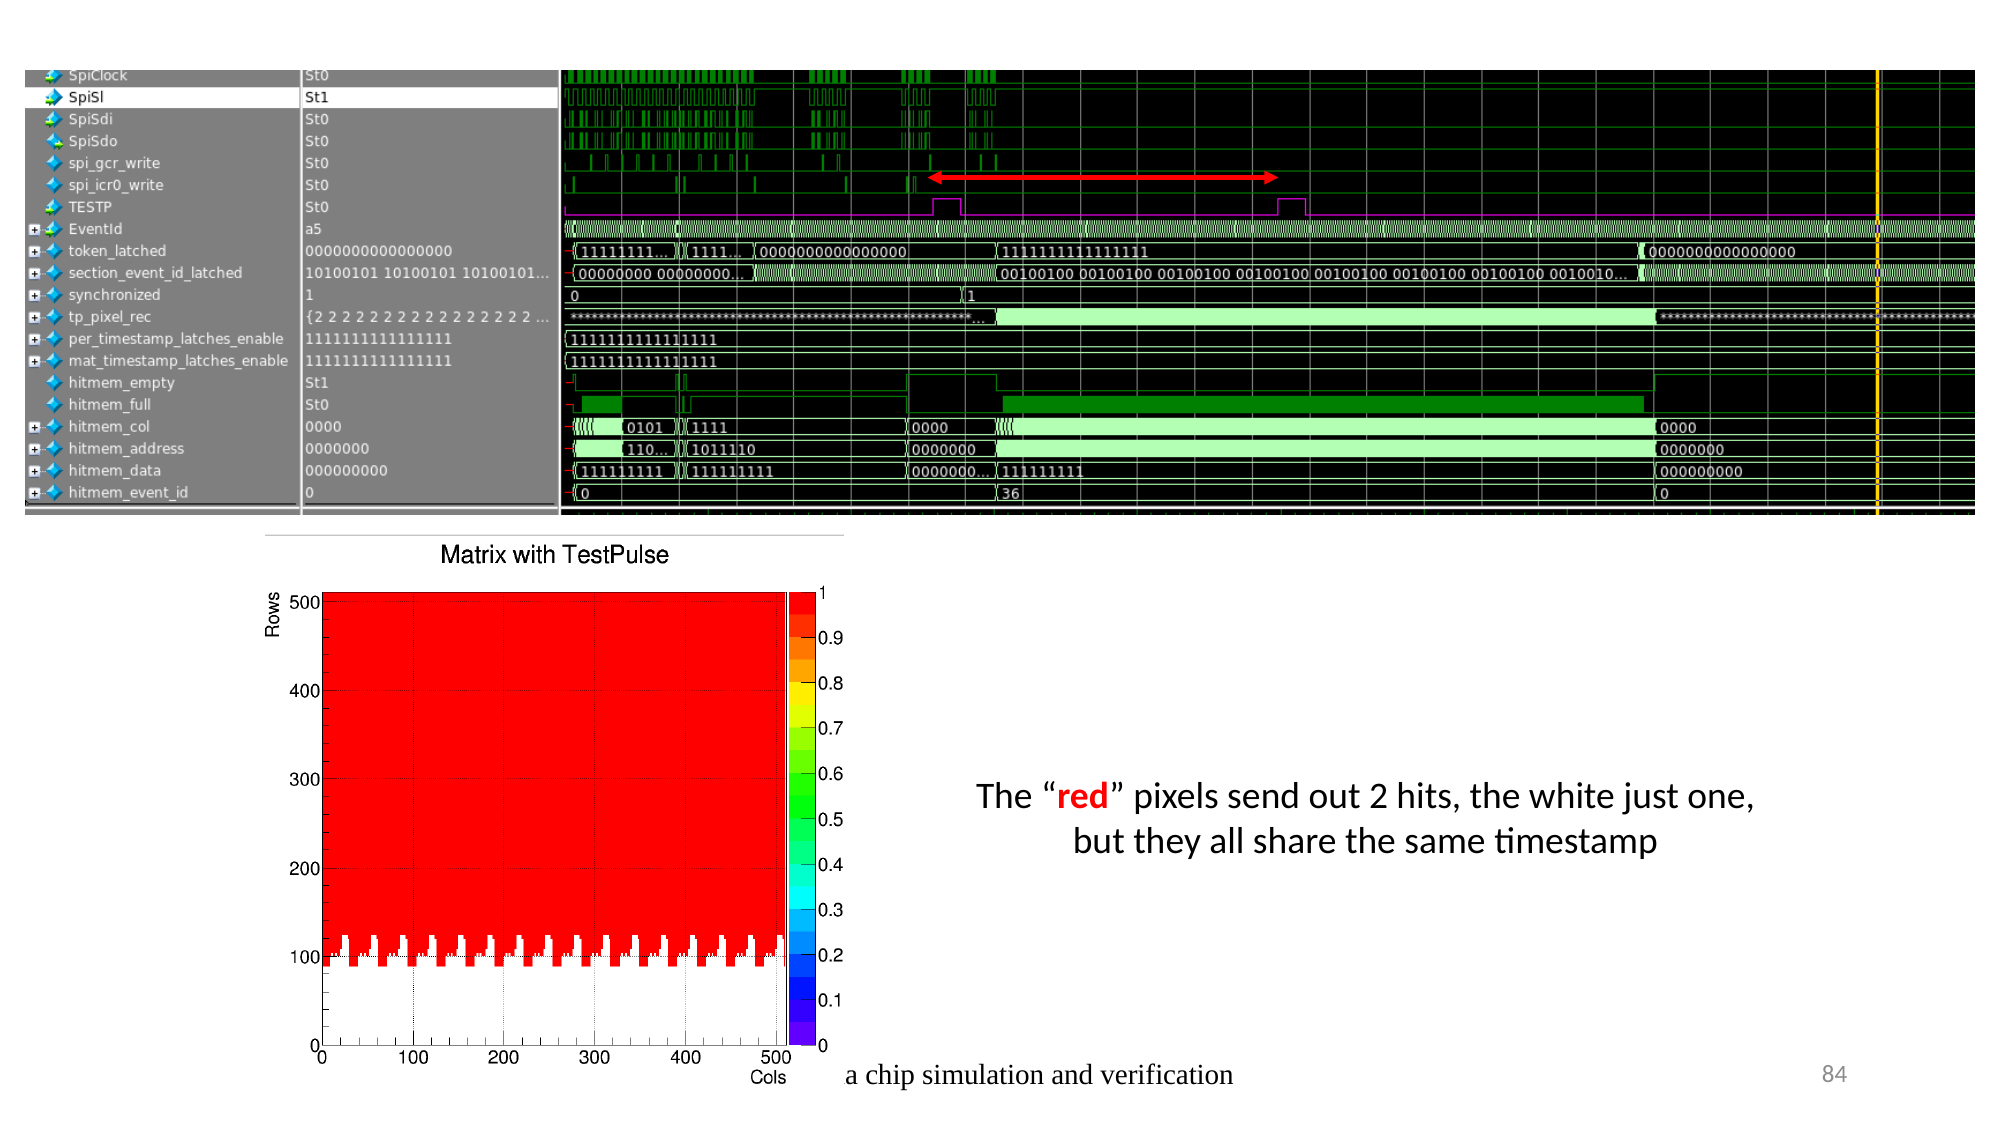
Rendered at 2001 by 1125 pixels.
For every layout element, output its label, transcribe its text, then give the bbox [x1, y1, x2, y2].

slide_number 84 [1412, 1042, 1863, 1103]
footer Arcadia chip simulation and verification [662, 1042, 1338, 1103]
picture [265, 534, 844, 1098]
text_box The “red” pixels send out 2 hits, the white just one, but they all share the same timestamp [933, 763, 1799, 868]
picture [25, 70, 1975, 515]
